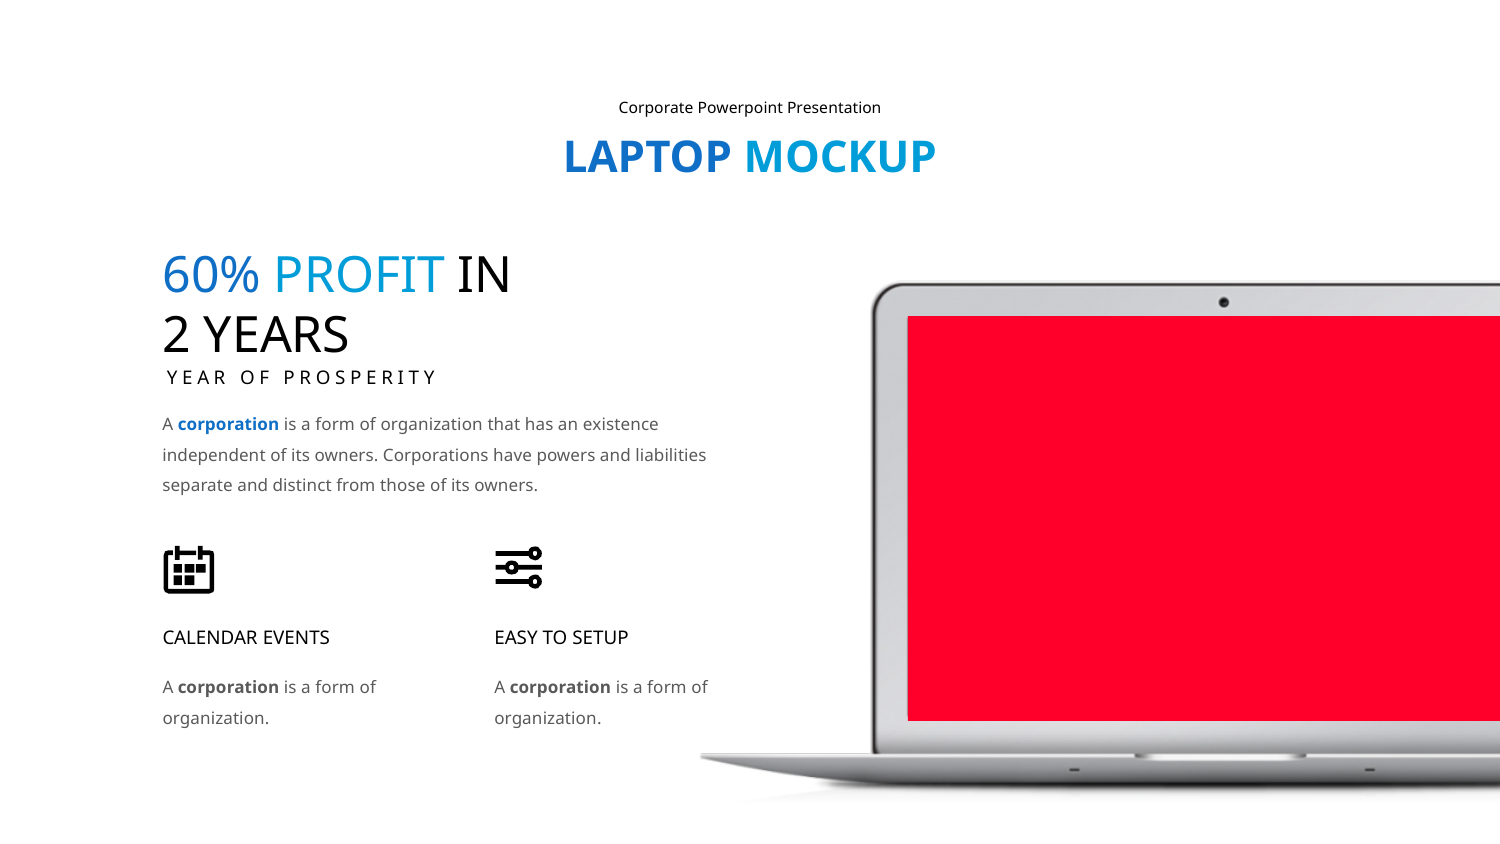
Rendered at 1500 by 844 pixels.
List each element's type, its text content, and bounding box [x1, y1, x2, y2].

text_box 60% PROFIT IN 2 YEARS [147, 235, 623, 371]
text_box A corporation is a form of organization that has an existence independent of its owners. Corporations have powers and liabilities separate and distinct from those of its owners. [147, 395, 750, 503]
picture [580, 152, 1500, 844]
text_box A corporation is a form of organization. [479, 659, 788, 736]
text_box A corporation is a form of organization. [147, 659, 456, 736]
text_box Corporate Powerpoint Presentation [476, 90, 1024, 125]
text_box YEAR OF PROSPERITY [152, 371, 478, 396]
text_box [495, 546, 542, 589]
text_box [163, 545, 215, 594]
text_box CALENDAR EVENTS [147, 618, 456, 656]
text_box LAPTOP MOCKUP [500, 125, 1000, 189]
text_box EASY TO SETUP [479, 618, 788, 656]
